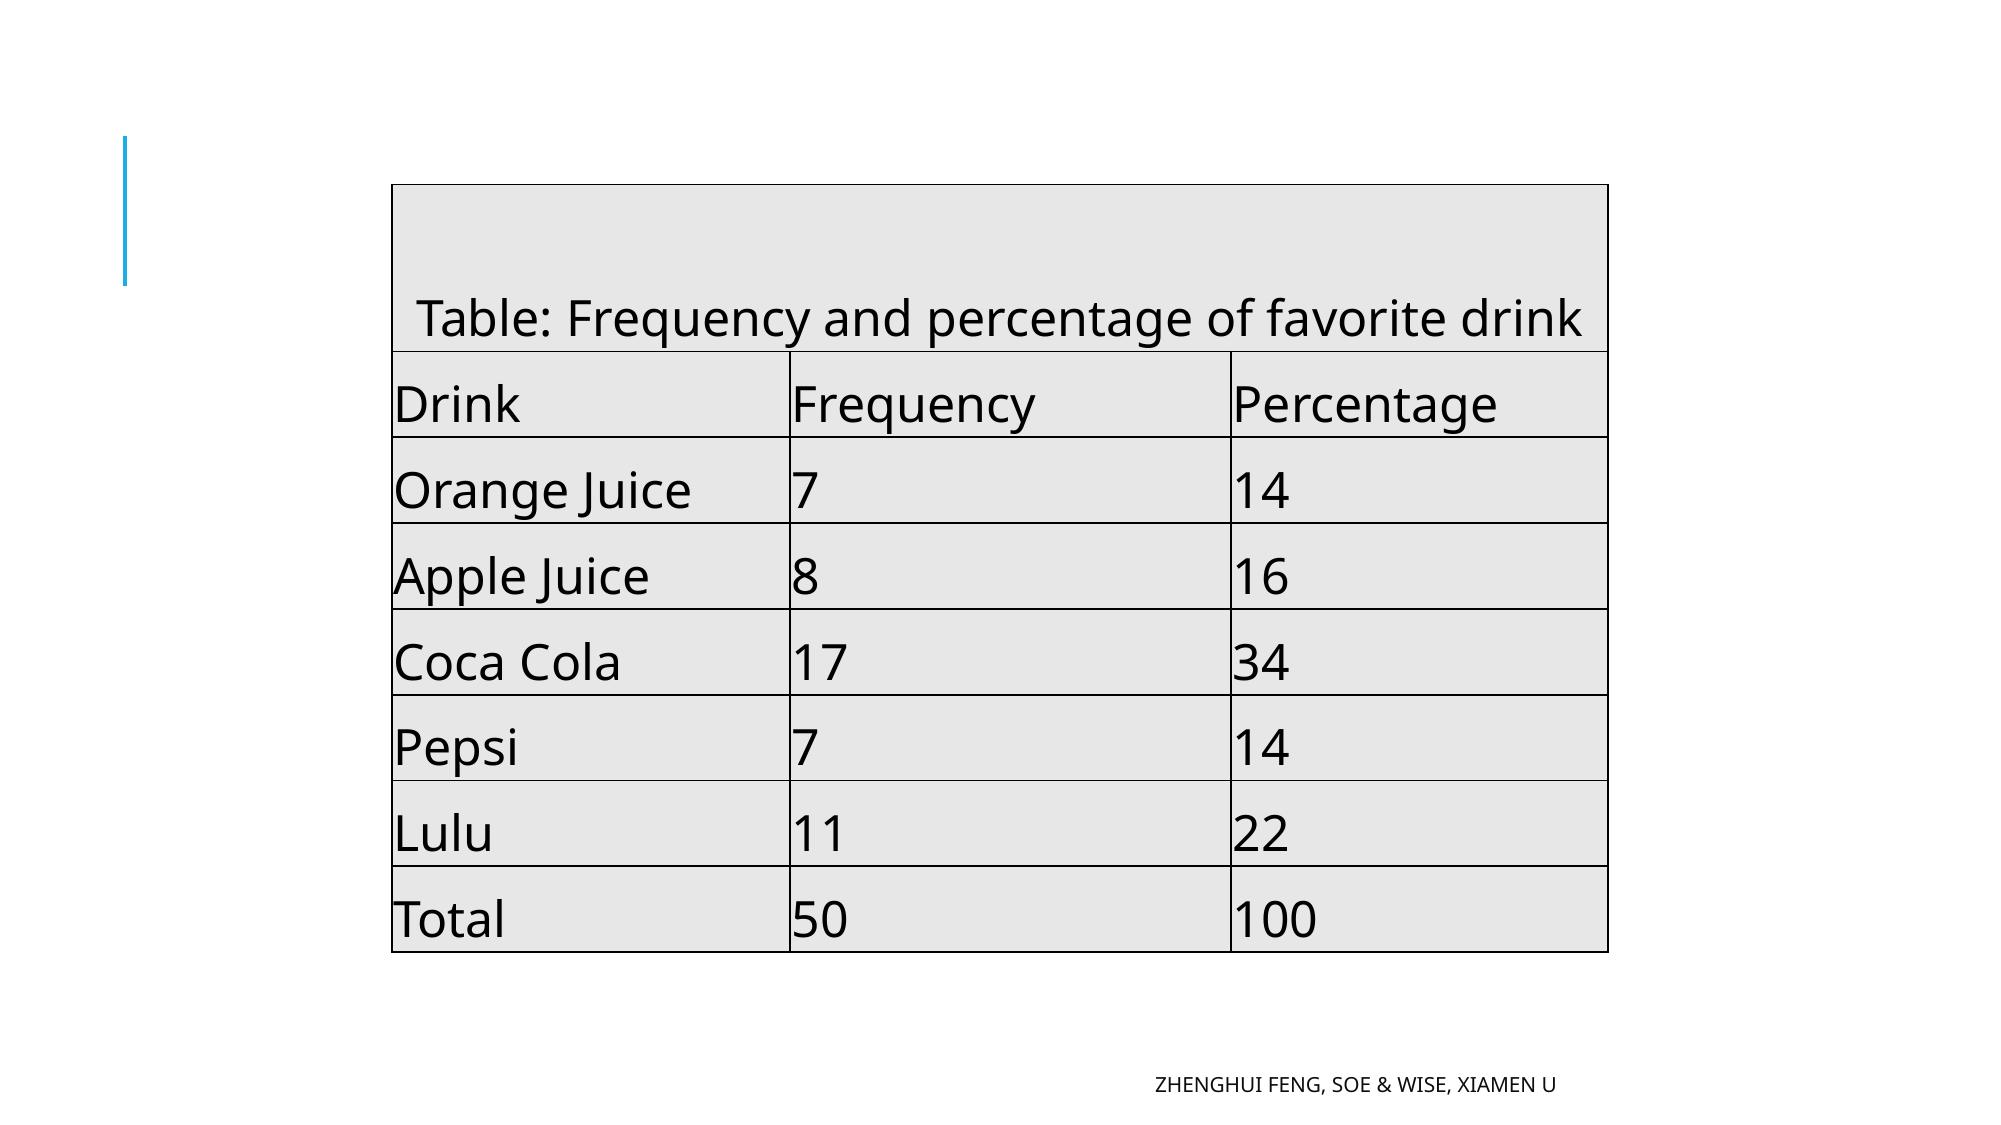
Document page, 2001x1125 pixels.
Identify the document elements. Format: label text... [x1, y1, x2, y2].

table_cell 22 [1232, 781, 1607, 865]
table_cell 7 [791, 438, 1230, 522]
table_cell 100 [1232, 867, 1607, 951]
table_cell 7 [791, 696, 1230, 780]
table_cell 34 [1232, 610, 1607, 694]
table_cell 17 [791, 610, 1230, 694]
table_cell Apple Juice [393, 524, 789, 608]
table_cell 8 [791, 524, 1230, 608]
table_cell 14 [1232, 696, 1607, 780]
footer Zhenghui Feng, SOE & WISE, Xiamen U [845, 1061, 1572, 1107]
table_cell Drink [393, 352, 789, 436]
table_cell Orange Juice [393, 438, 789, 522]
table_cell 16 [1232, 524, 1607, 608]
table_cell Coca Cola [393, 610, 789, 694]
table_cell Frequency [791, 352, 1230, 436]
table_cell Lulu [393, 781, 789, 865]
table_cell 14 [1232, 438, 1607, 522]
table_cell Percentage [1232, 352, 1607, 436]
table_cell 50 [791, 867, 1230, 951]
table_header Table: Frequency and percentage of favorite drink [393, 185, 1607, 351]
table_cell Total [393, 867, 789, 951]
table_cell Pepsi [393, 696, 789, 780]
table_cell 11 [791, 781, 1230, 865]
